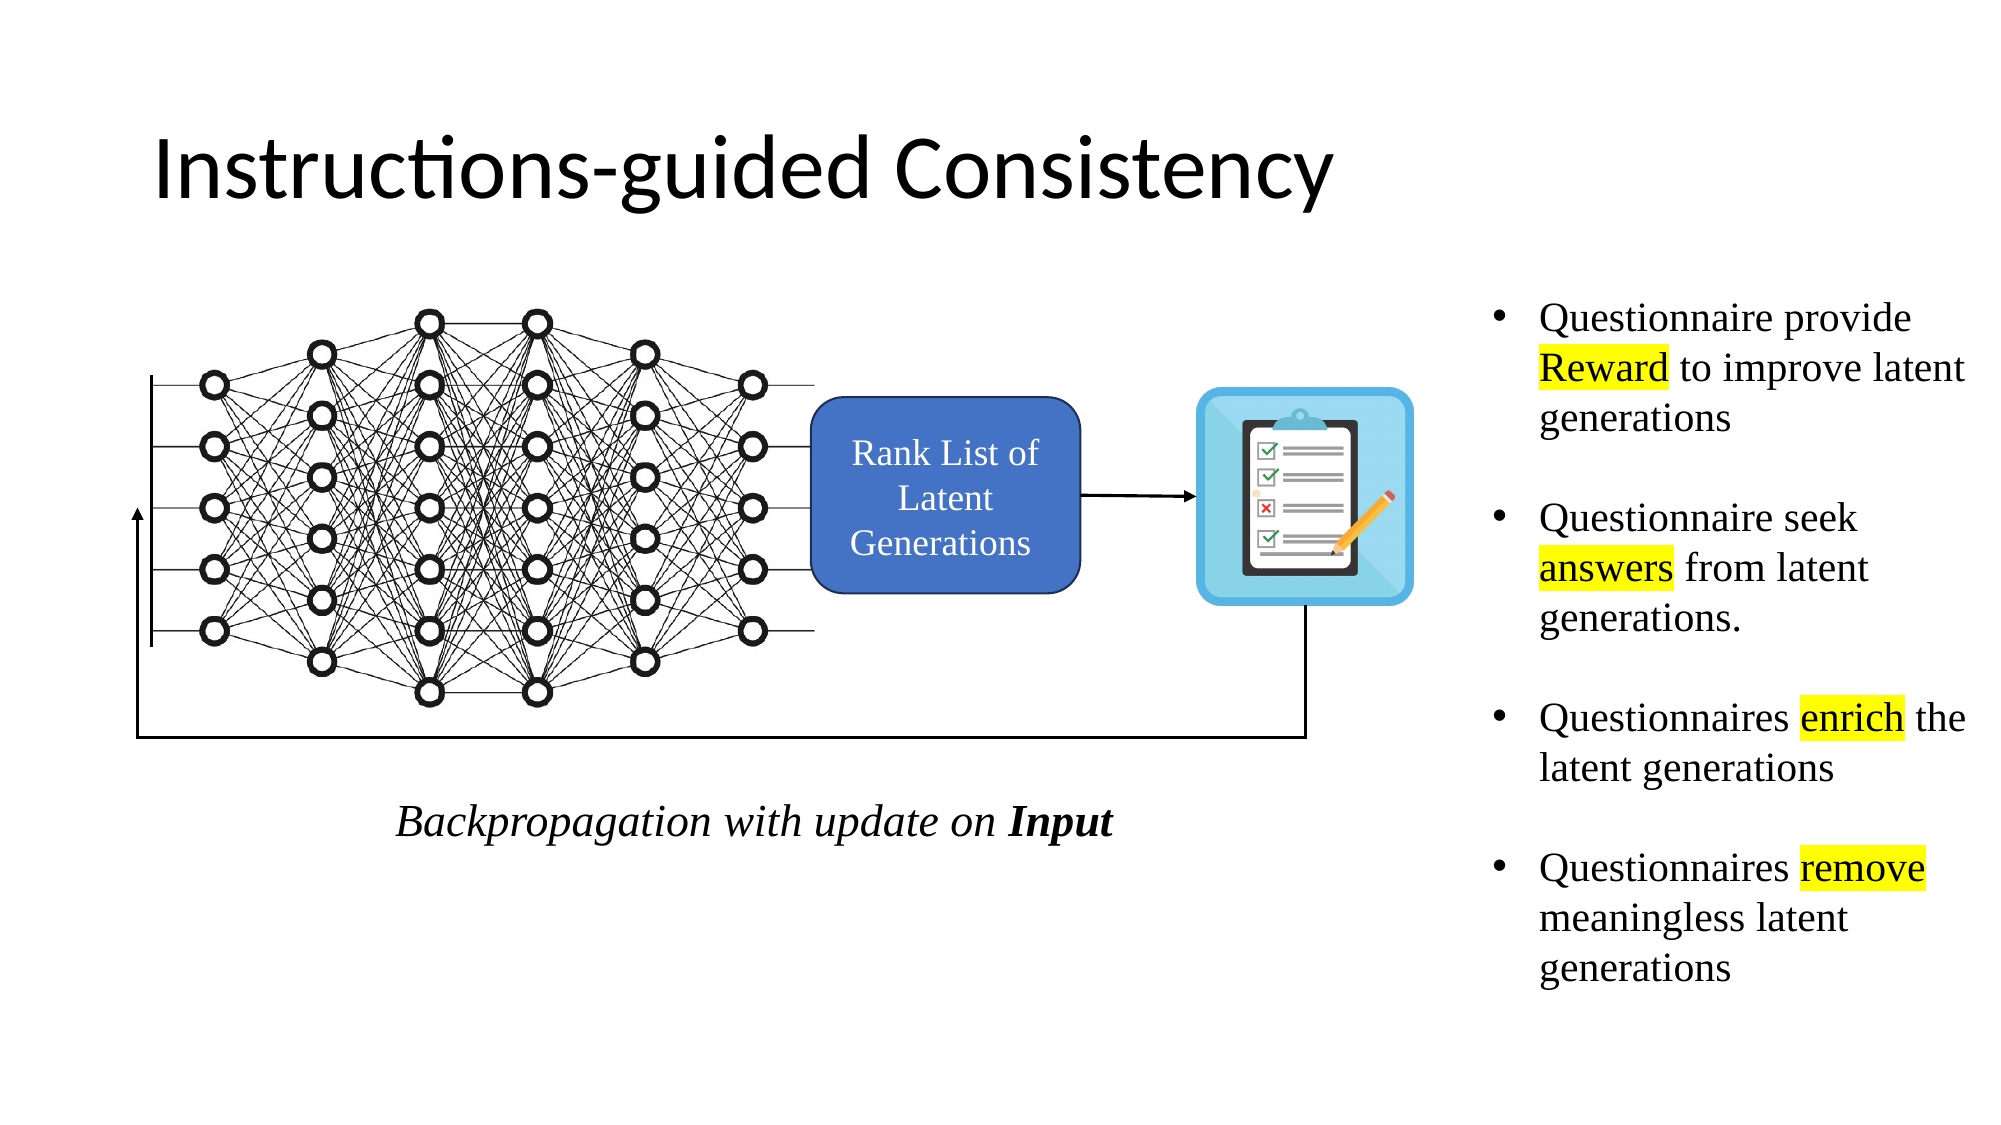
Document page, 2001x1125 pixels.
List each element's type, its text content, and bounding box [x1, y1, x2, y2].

text_box Backpropagation with update on Input [380, 775, 667, 861]
text_box Questionnaire provide Reward to improve latent generations Questionnaire seek answers from latent generations. Questionnaires enrich the latent generations Questionnaires remove meaningless latent generations [1477, 282, 1986, 1048]
text_box Backpropagation with update on Input [775, 775, 1454, 861]
title Instructions-guided Consistency [775, 59, 1863, 278]
picture [771, 277, 829, 739]
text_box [672, 0, 771, 1125]
text_box Rank List of Latent Generations [834, 397, 1081, 594]
picture [137, 277, 672, 739]
title Instructions-guided Consistency [137, 59, 667, 276]
picture [1196, 387, 1415, 606]
